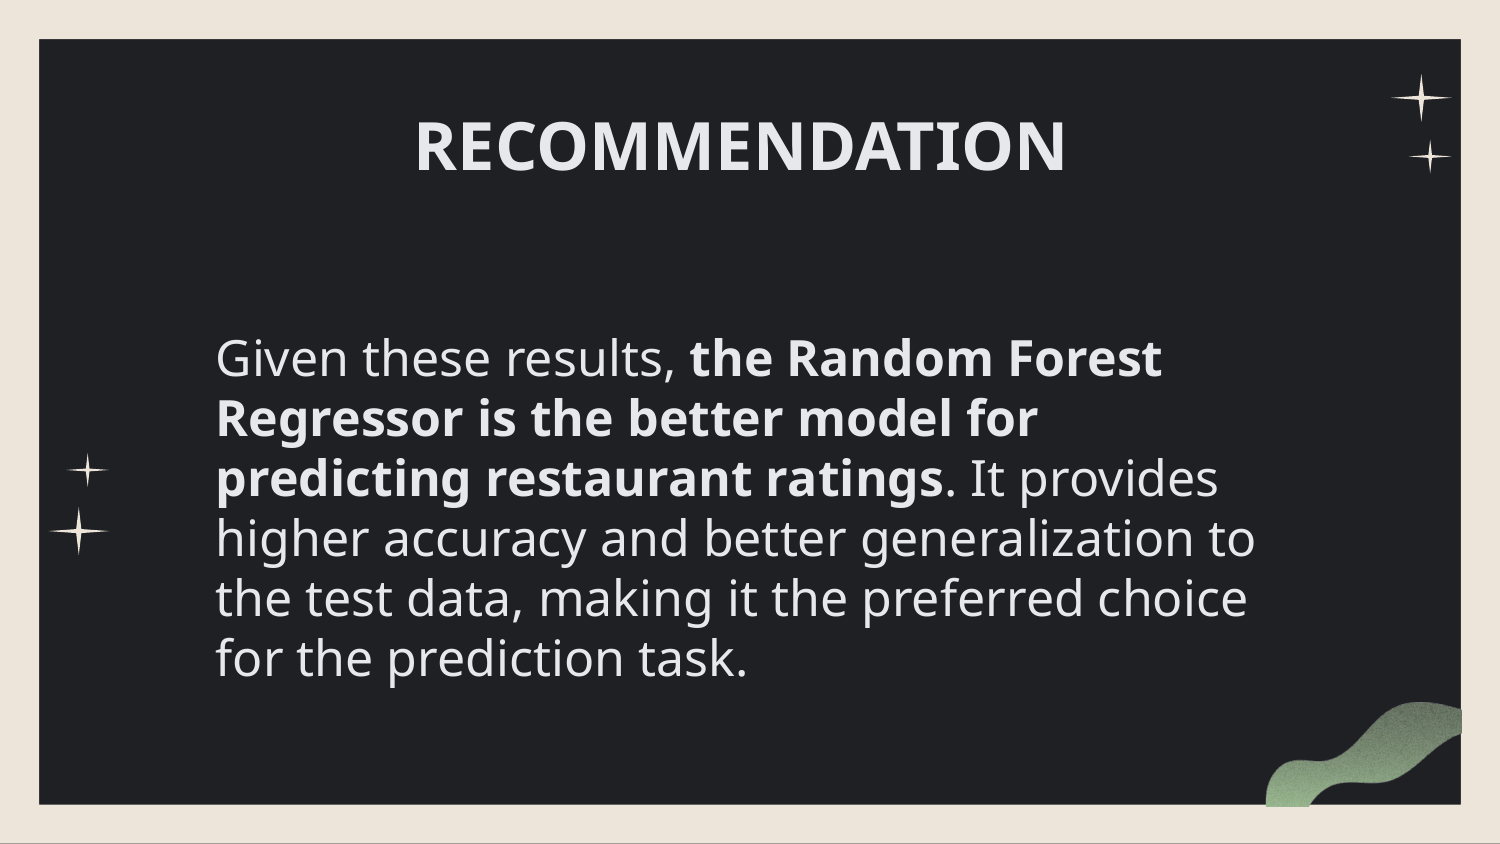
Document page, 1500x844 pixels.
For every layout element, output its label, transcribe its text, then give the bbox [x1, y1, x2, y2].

picture [1266, 703, 1462, 807]
text_box Given these results, the Random Forest Regressor is the better model for predicting restaurant ratings. It provides higher accuracy and better generalization to the test data, making it the preferred choice for the prediction task. [200, 319, 1300, 764]
title RECOMMENDATION [117, 88, 1384, 189]
